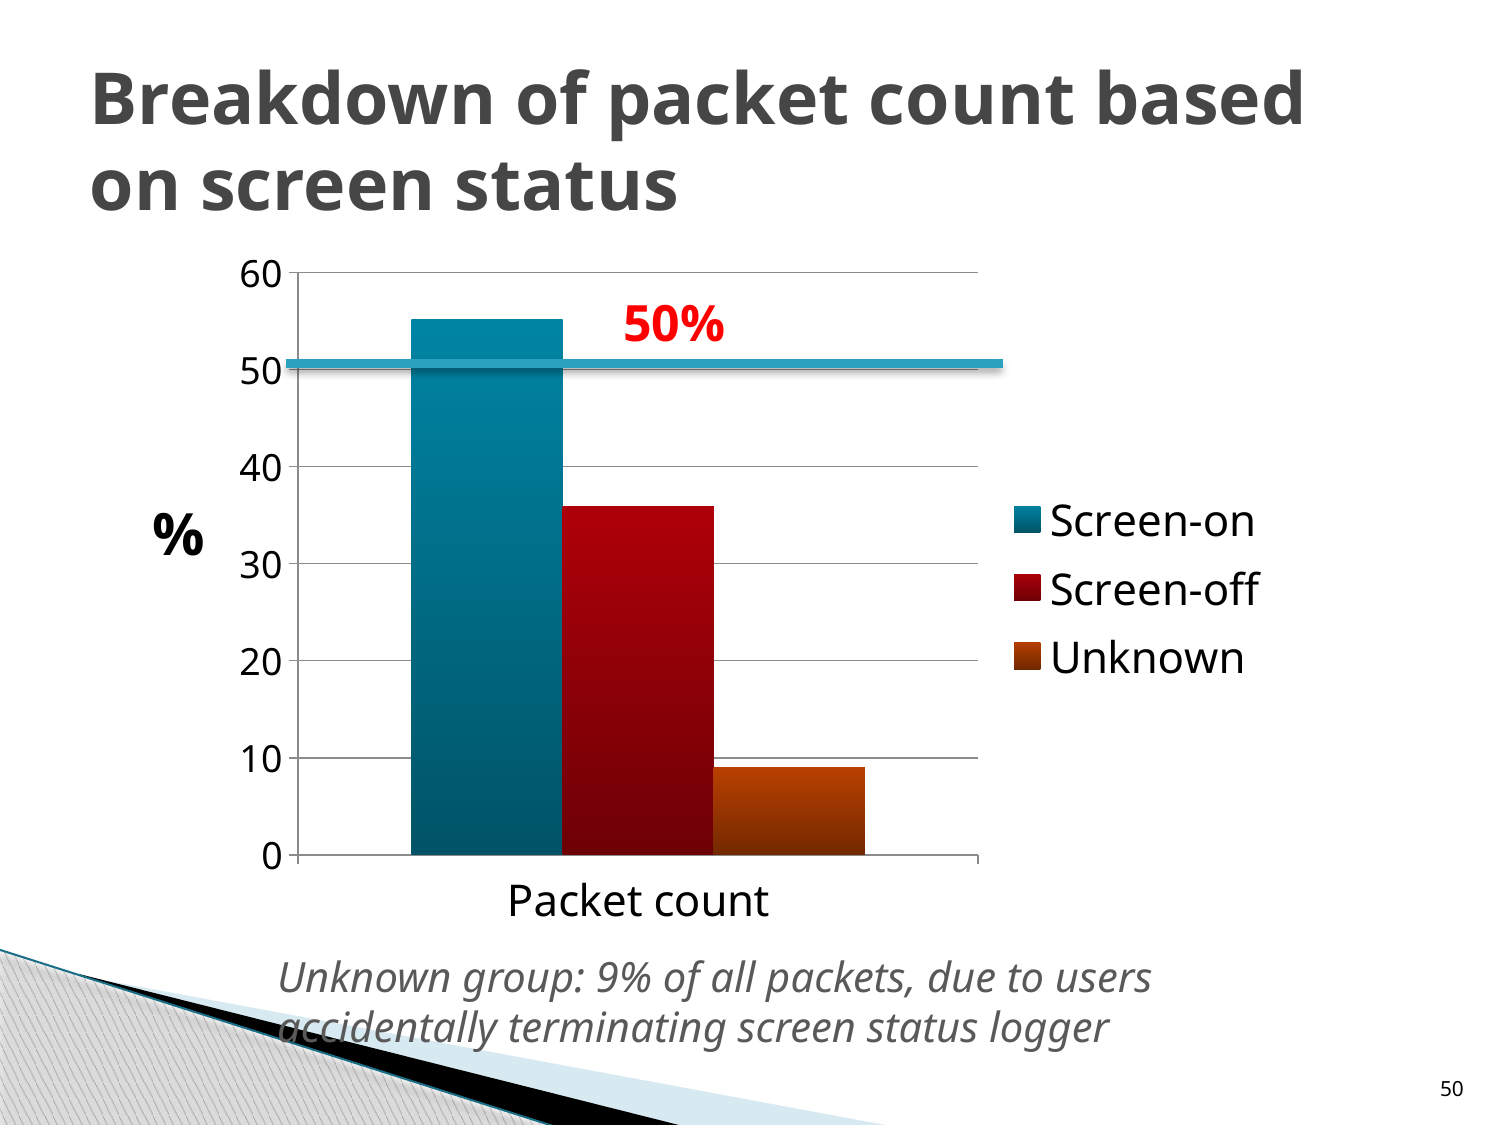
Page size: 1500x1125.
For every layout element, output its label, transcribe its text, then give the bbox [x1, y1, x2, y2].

chart [217, 232, 1287, 944]
slide_number 50 [1418, 1051, 1479, 1112]
title Breakdown of packet count based on screen status [75, 45, 1425, 233]
text_box % [137, 489, 211, 575]
text_box Unknown group: 9% of all packets, due to users accidentally terminating screen status logger [262, 956, 1168, 1058]
